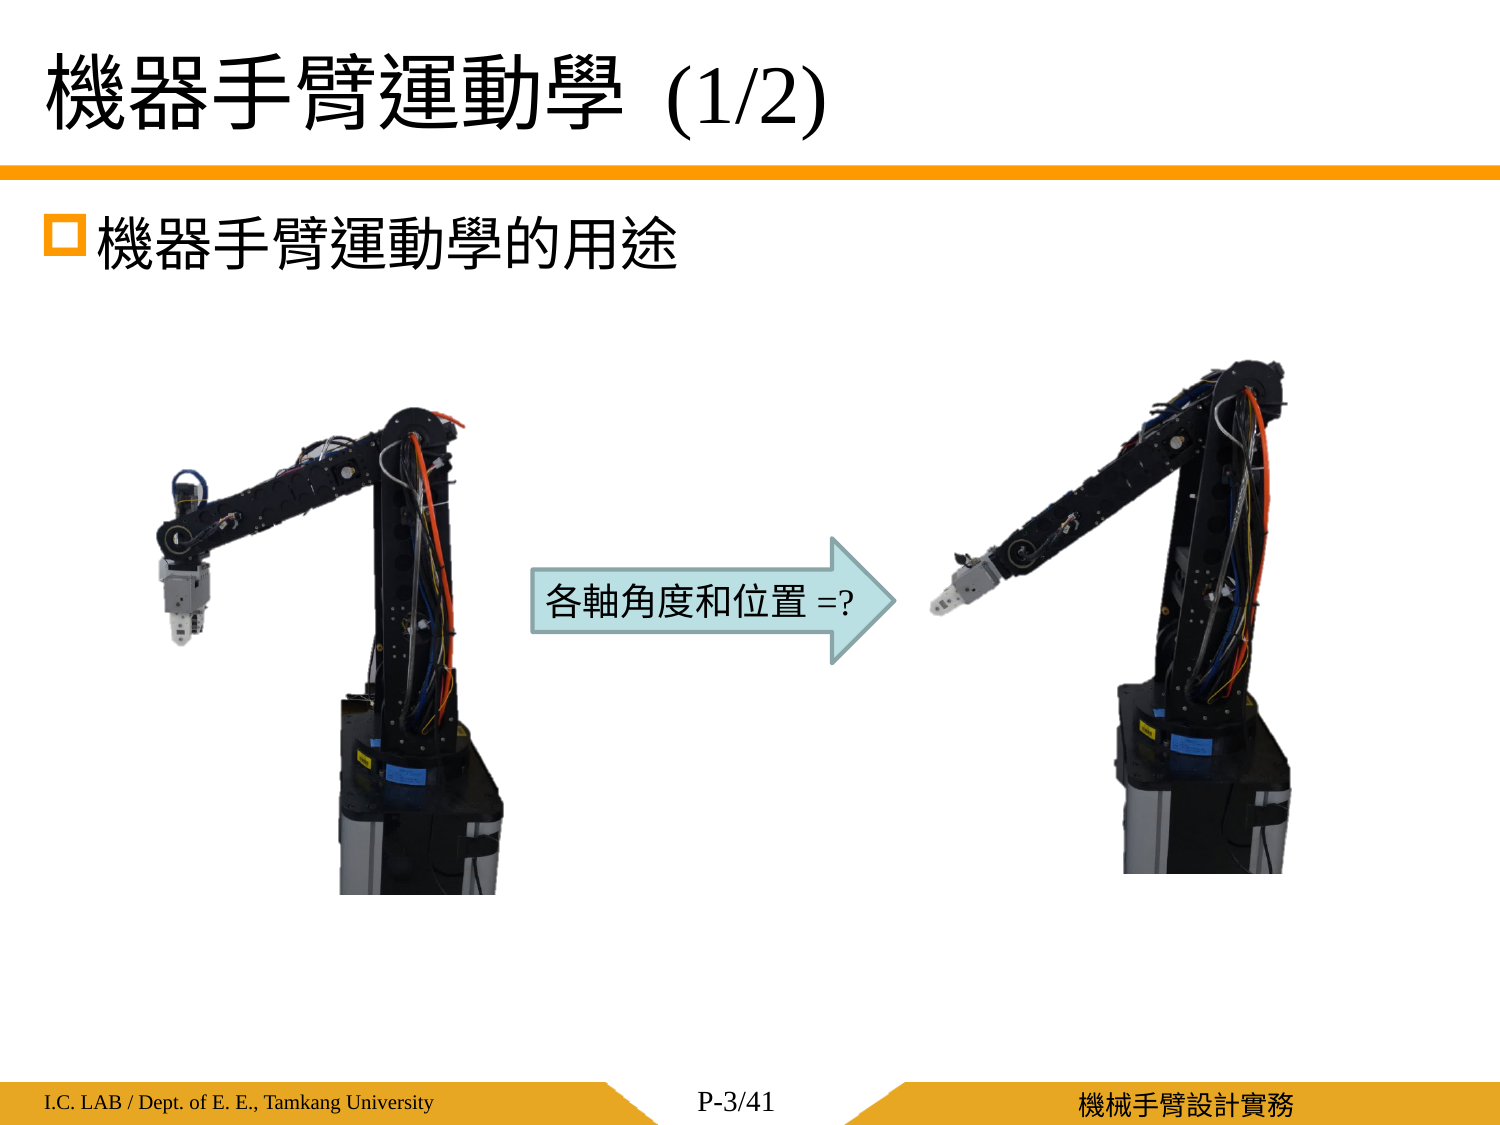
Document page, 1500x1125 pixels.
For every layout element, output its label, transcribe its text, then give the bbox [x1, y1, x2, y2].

picture [842, 1082, 1500, 1125]
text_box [597, 537, 794, 664]
picture [799, 211, 1376, 875]
picture [96, 271, 594, 935]
list 機器手臂運動學的用途 [24, 199, 1463, 1075]
title 機器手臂運動學 (1/2) [29, 18, 1460, 161]
picture [0, 1082, 658, 1125]
